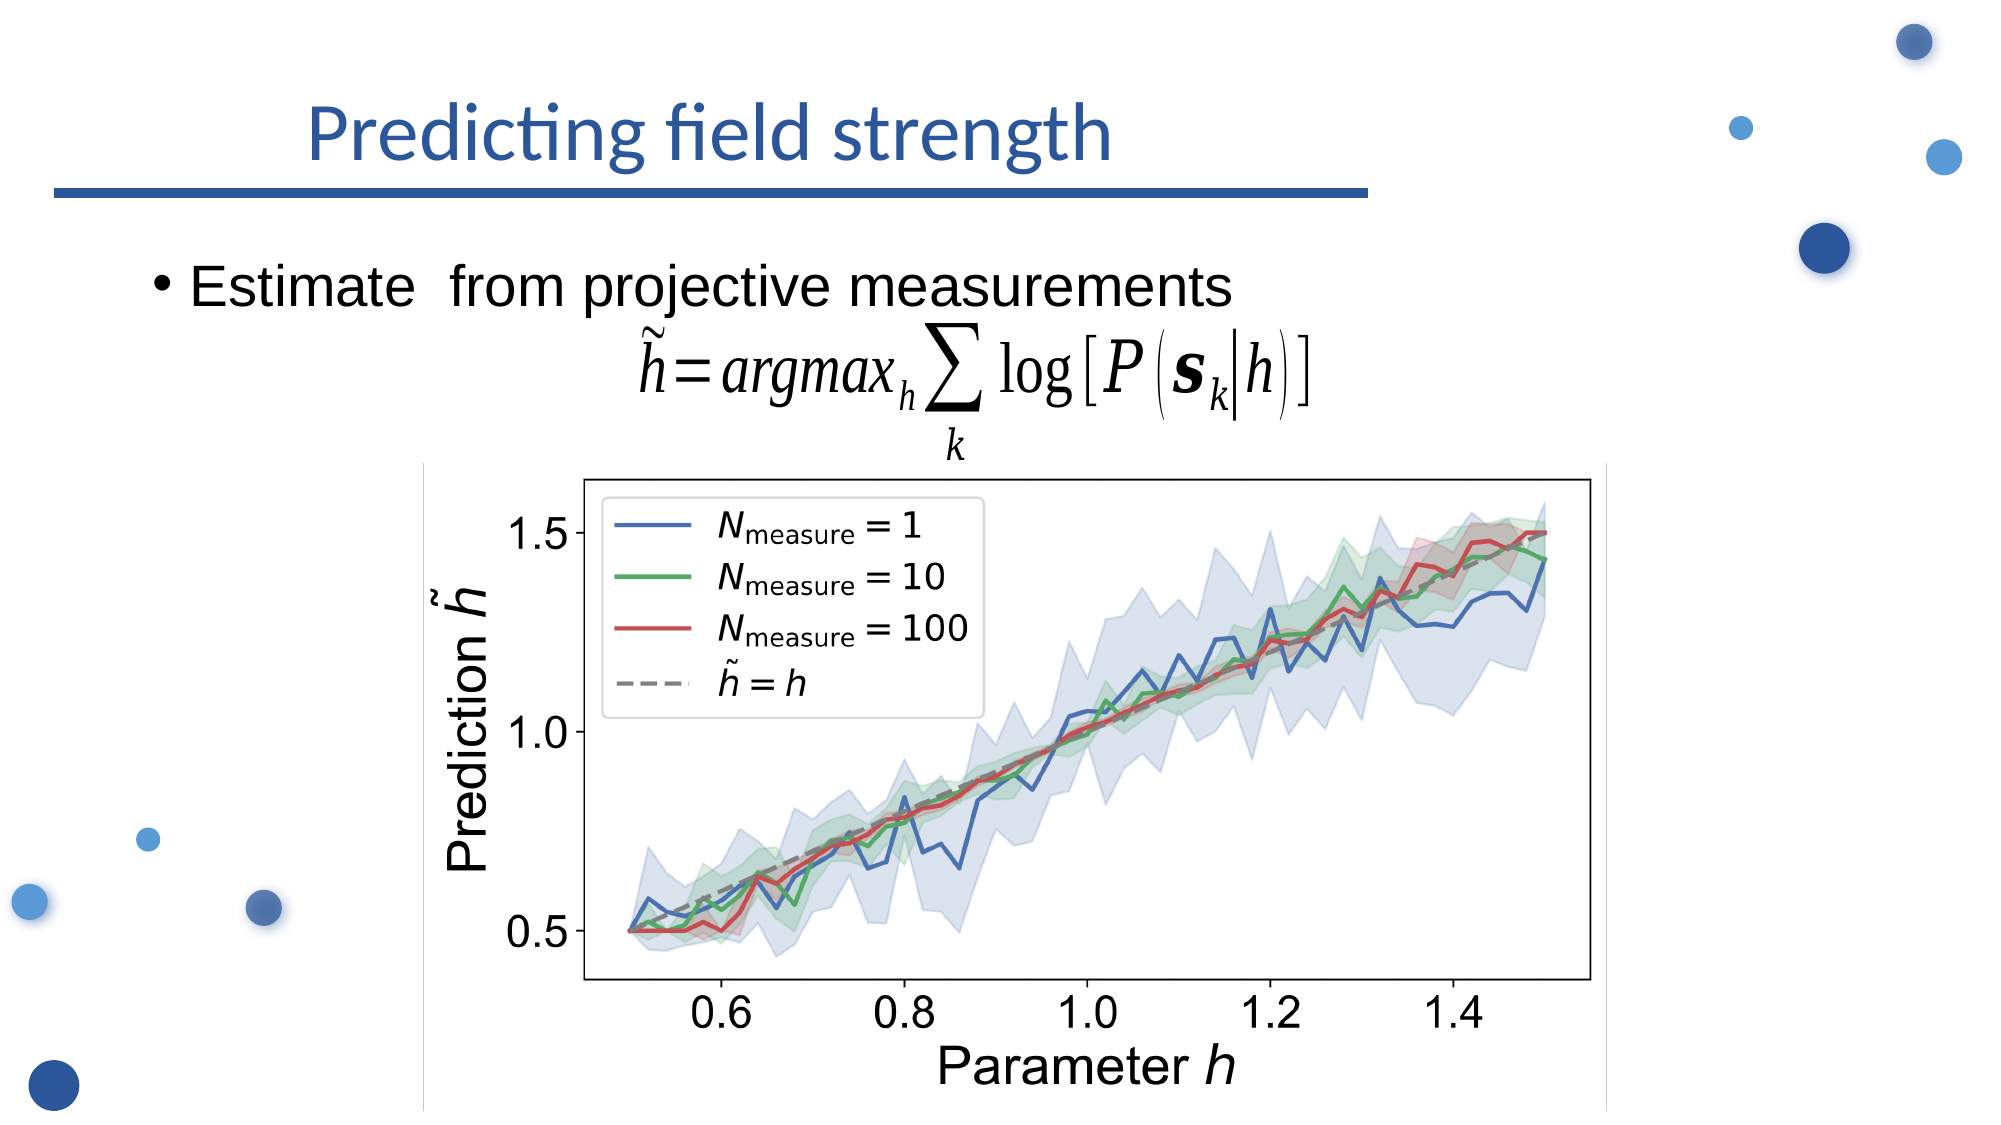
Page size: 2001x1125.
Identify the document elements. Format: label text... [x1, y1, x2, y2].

text_box [27, 1059, 81, 1112]
text_box [1895, 22, 1934, 62]
text_box [1797, 221, 1851, 275]
text_box [244, 888, 283, 928]
text_box Predicting field strength [53, 69, 1369, 185]
text_box [10, 882, 49, 922]
text_box [135, 826, 162, 853]
text_box [1727, 114, 1755, 142]
text_box [1924, 138, 1964, 177]
picture [423, 463, 1607, 1111]
